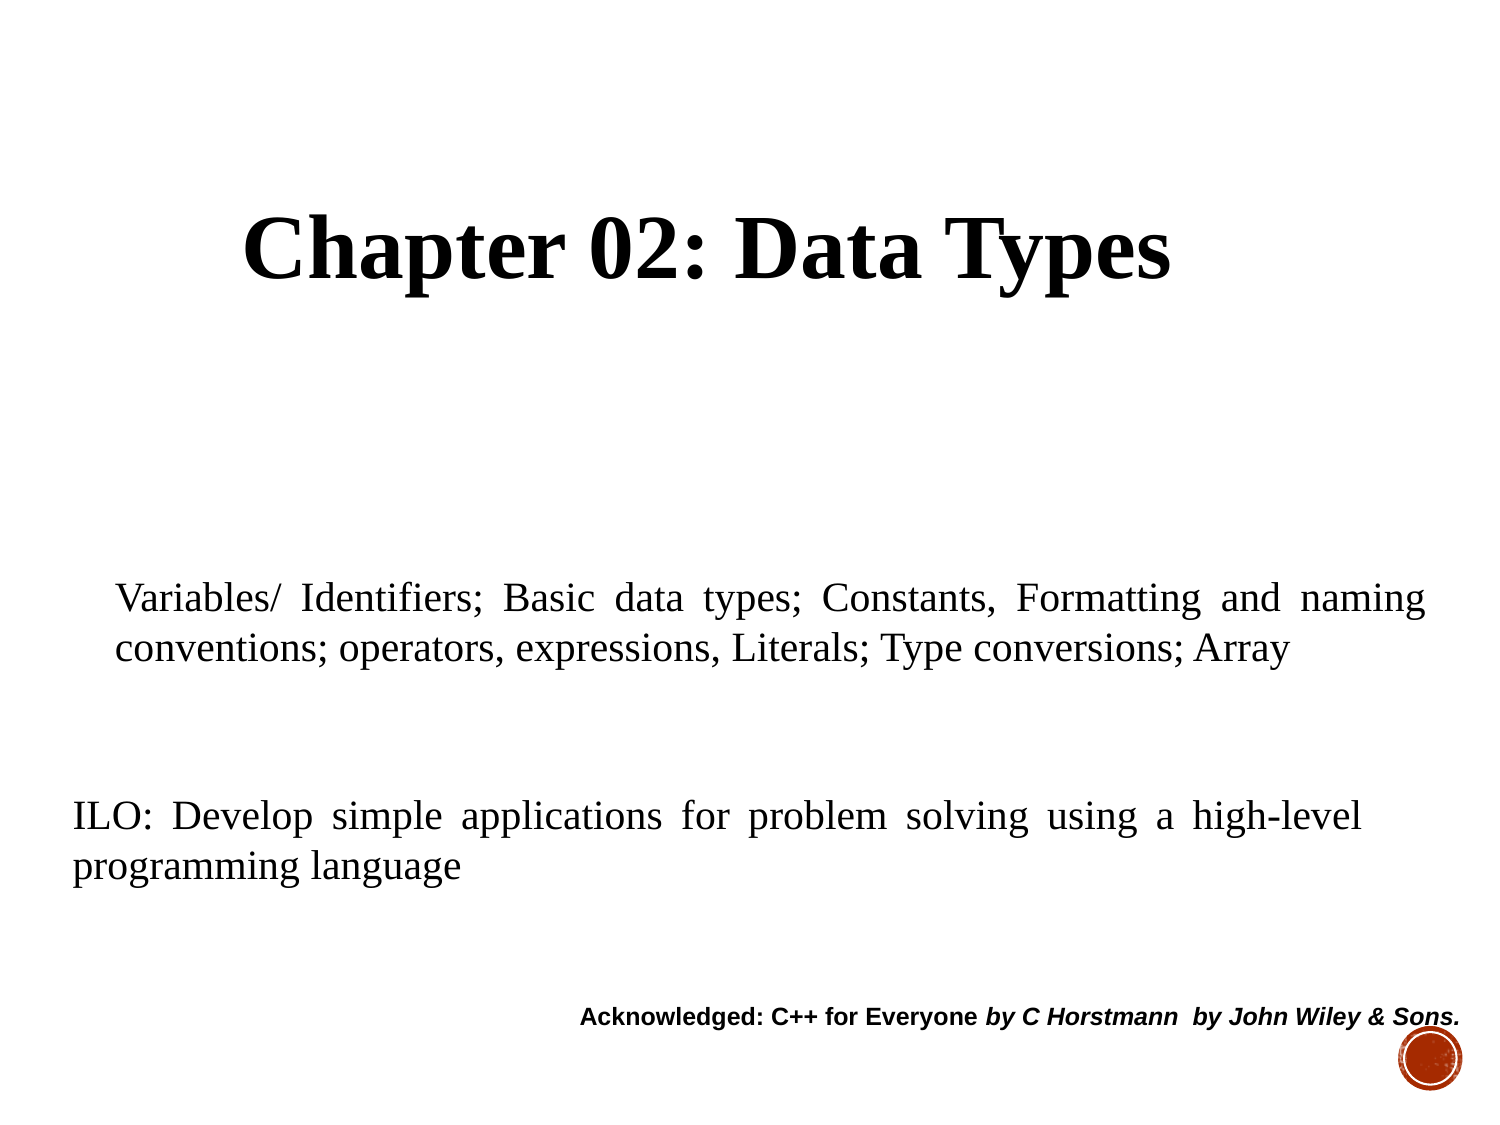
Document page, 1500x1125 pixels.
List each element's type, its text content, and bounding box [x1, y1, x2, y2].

text_box Chapter 02: Data Types [226, 179, 1500, 244]
text_box Variables/ Identifiers; Basic data types; Constants, Formatting and naming conventions; operators, expressions, Literals; Type conversions; Array [99, 562, 1442, 678]
text_box Acknowledged: C++ for Everyone by C Horstmann by John Wiley & Sons. [564, 992, 1500, 1068]
text_box ILO: Develop simple applications for problem solving using a high-level programming language [57, 780, 1379, 896]
